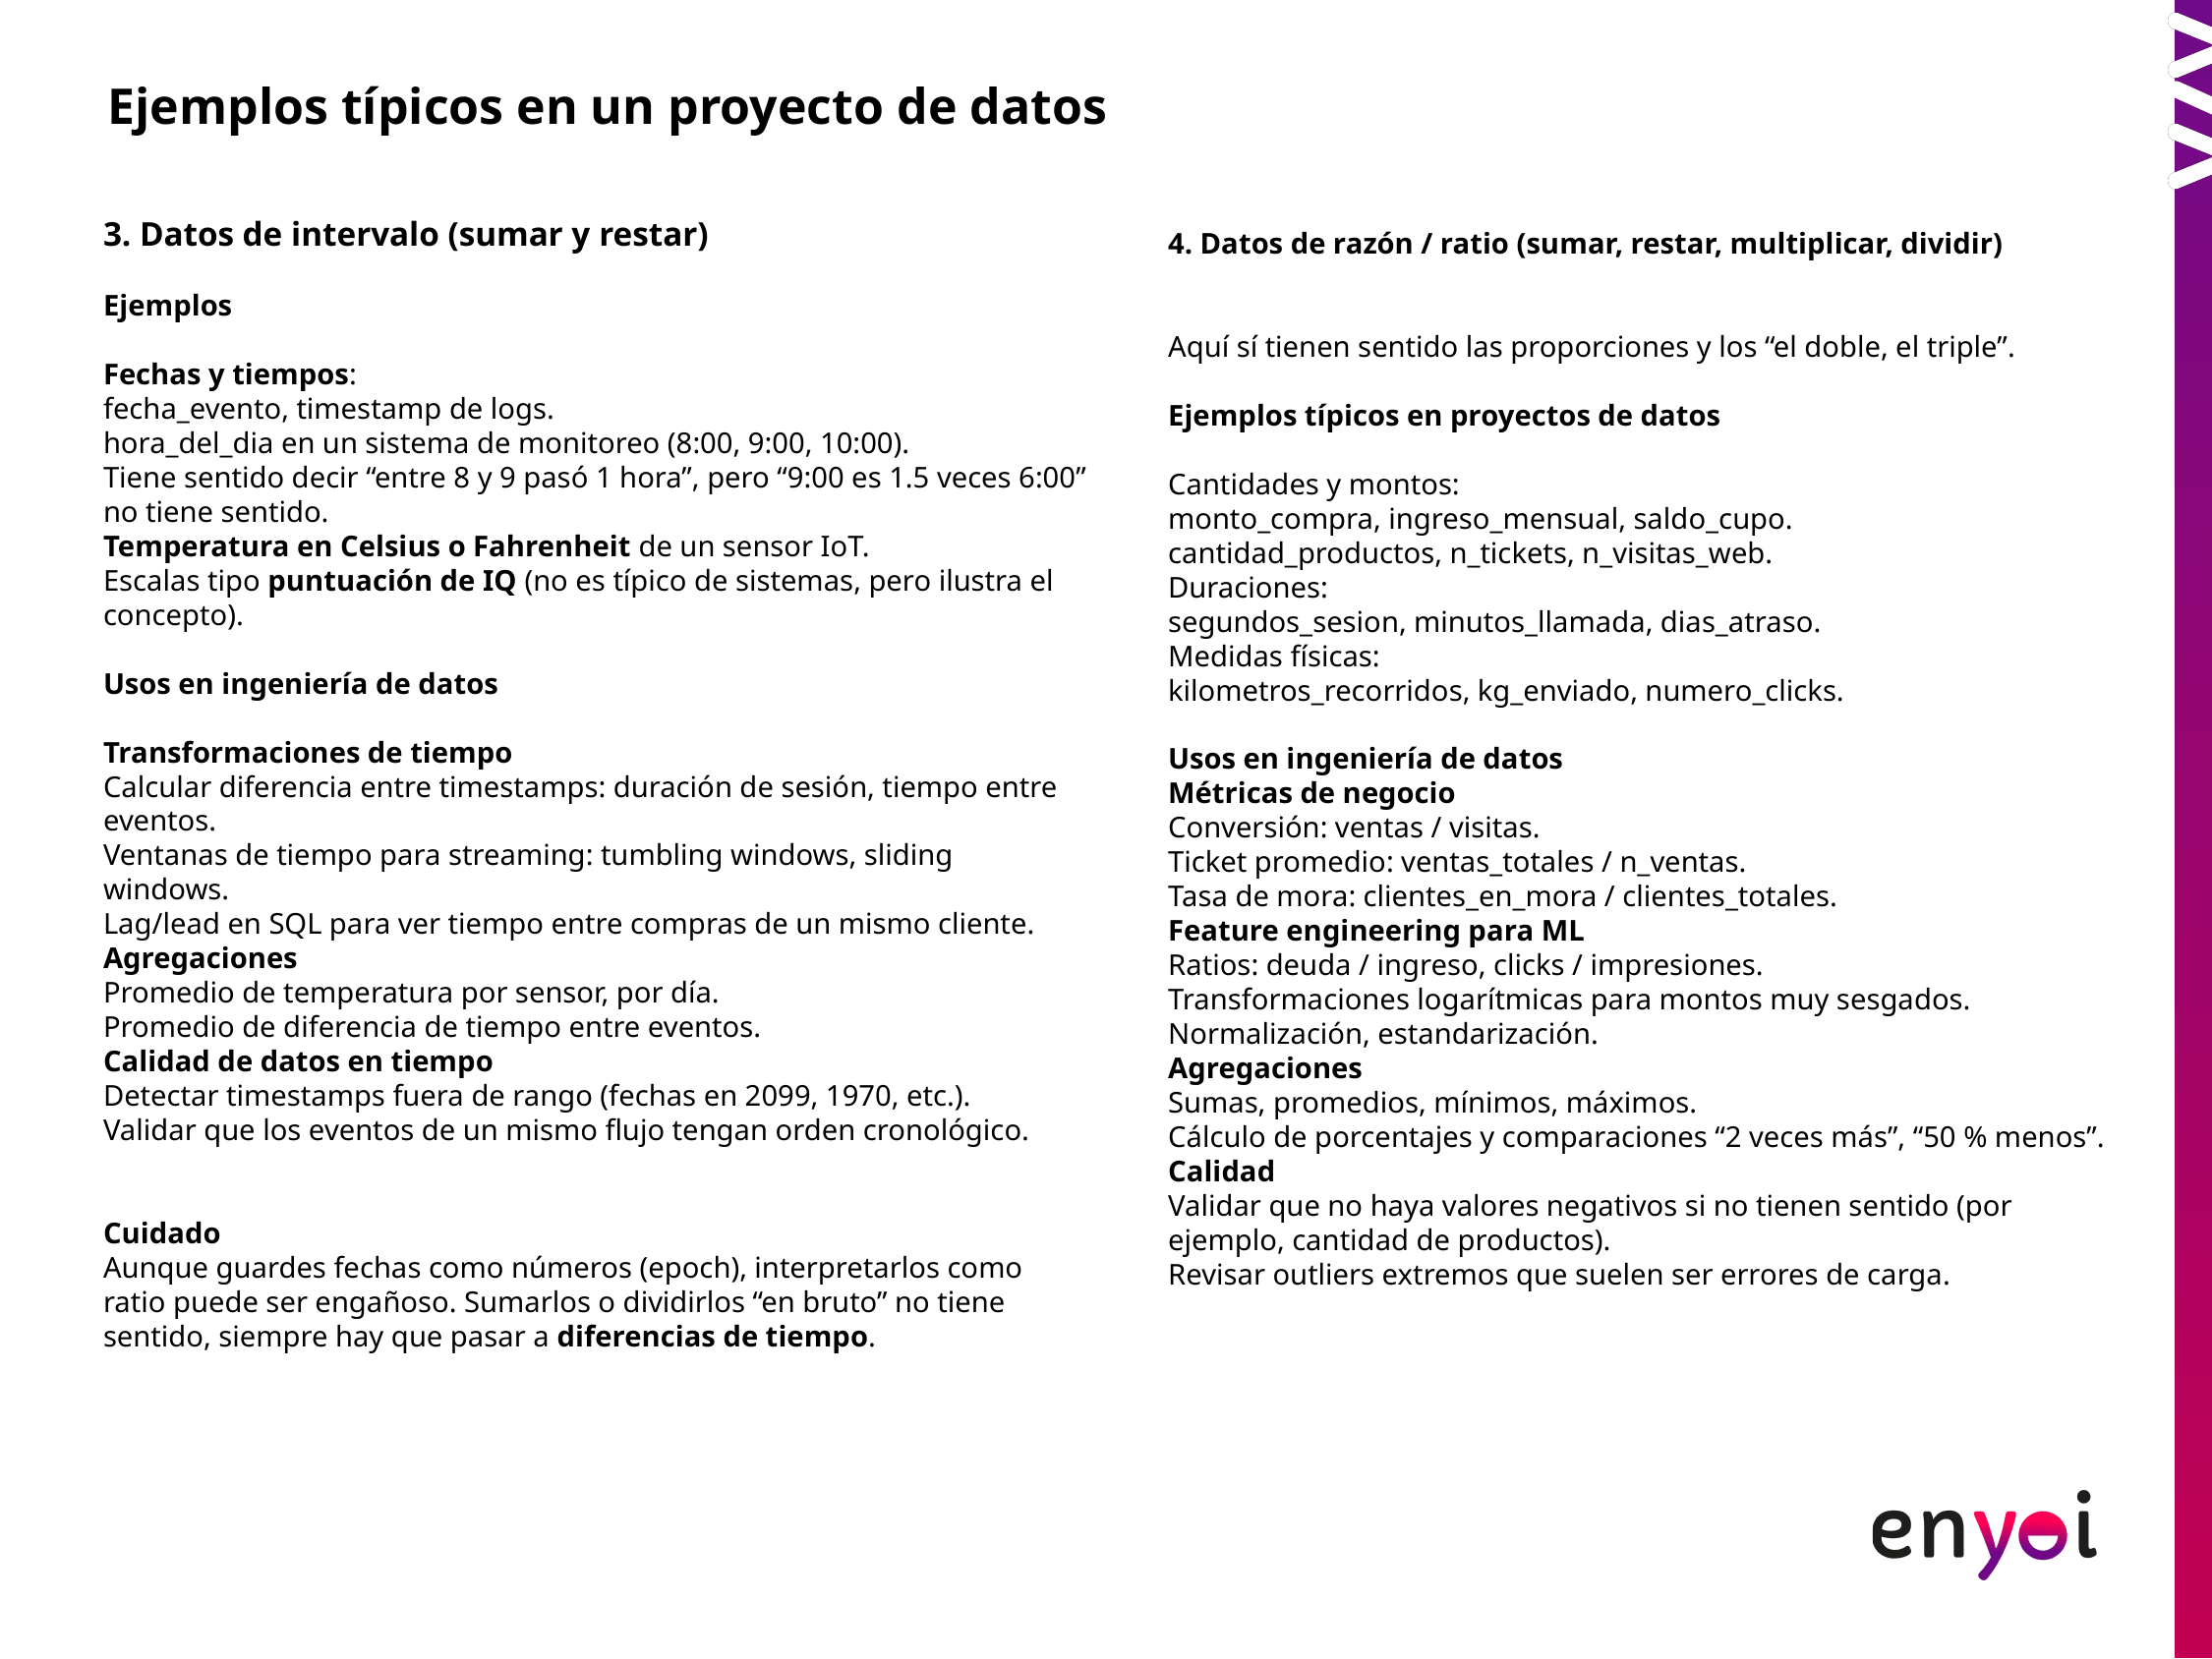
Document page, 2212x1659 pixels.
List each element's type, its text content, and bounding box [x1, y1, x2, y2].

text_box [1872, 1490, 2097, 1580]
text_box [2165, 0, 2212, 1659]
text_box 4. Datos de razón / ratio (sumar, restar, multiplicar, dividir) Aquí sí tienen sentido las proporciones y los “el doble, el triple”. Ejemplos típicos en proyectos de datos Cantidades y montos: monto_compra, ingreso_mensual, saldo_cupo. cantidad_productos, n_tickets, n_visitas_web. Duraciones: segundos_sesion, minutos_llamada, dias_atraso. Medidas físicas: kilometros_recorridos, kg_enviado, numero_clicks. Usos en ingeniería de datos Métricas de negocio Conversión: ventas / visitas. Ticket promedio: ventas_totales / n_ventas. Tasa de mora: clientes_en_mora / clientes_totales. Feature engineering para ML Ratios: deuda / ingreso, clicks / impresiones. Transformaciones logarítmicas para montos muy sesgados. Normalización, estandarización. Agregaciones Sumas, promedios, mínimos, máximos. Cálculo de porcentajes y comparaciones “2 veces más”, “50 % menos”. Calidad Validar que no haya valores negativos si no tienen sentido (por ejemplo, cantidad de productos). Revisar outliers extremos que suelen ser errores de carga. [1153, 218, 2123, 1298]
text_box 3. Datos de intervalo (sumar y restar) Ejemplos Fechas y tiempos: fecha_evento, timestamp de logs. hora_del_dia en un sistema de monitoreo (8:00, 9:00, 10:00). Tiene sentido decir “entre 8 y 9 pasó 1 hora”, pero “9:00 es 1.5 veces 6:00” no tiene sentido. Temperatura en Celsius o Fahrenheit de un sensor IoT. Escalas tipo puntuación de IQ (no es típico de sistemas, pero ilustra el concepto). Usos en ingeniería de datos Transformaciones de tiempo Calcular diferencia entre timestamps: duración de sesión, tiempo entre eventos. Ventanas de tiempo para streaming: tumbling windows, sliding windows. Lag/lead en SQL para ver tiempo entre compras de un mismo cliente. Agregaciones Promedio de temperatura por sensor, por día. Promedio de diferencia de tiempo entre eventos. Calidad de datos en tiempo Detectar timestamps fuera de rango (fechas en 2099, 1970, etc.). Validar que los eventos de un mismo flujo tengan orden cronológico. Cuidado Aunque guardes fechas como números (epoch), interpretarlos como ratio puede ser engañoso. Sumarlos o dividirlos “en bruto” no tiene sentido, siempre hay que pasar a diferencias de tiempo. [88, 206, 1102, 1429]
text_box Ejemplos típicos en un proyecto de datos [92, 67, 1200, 142]
